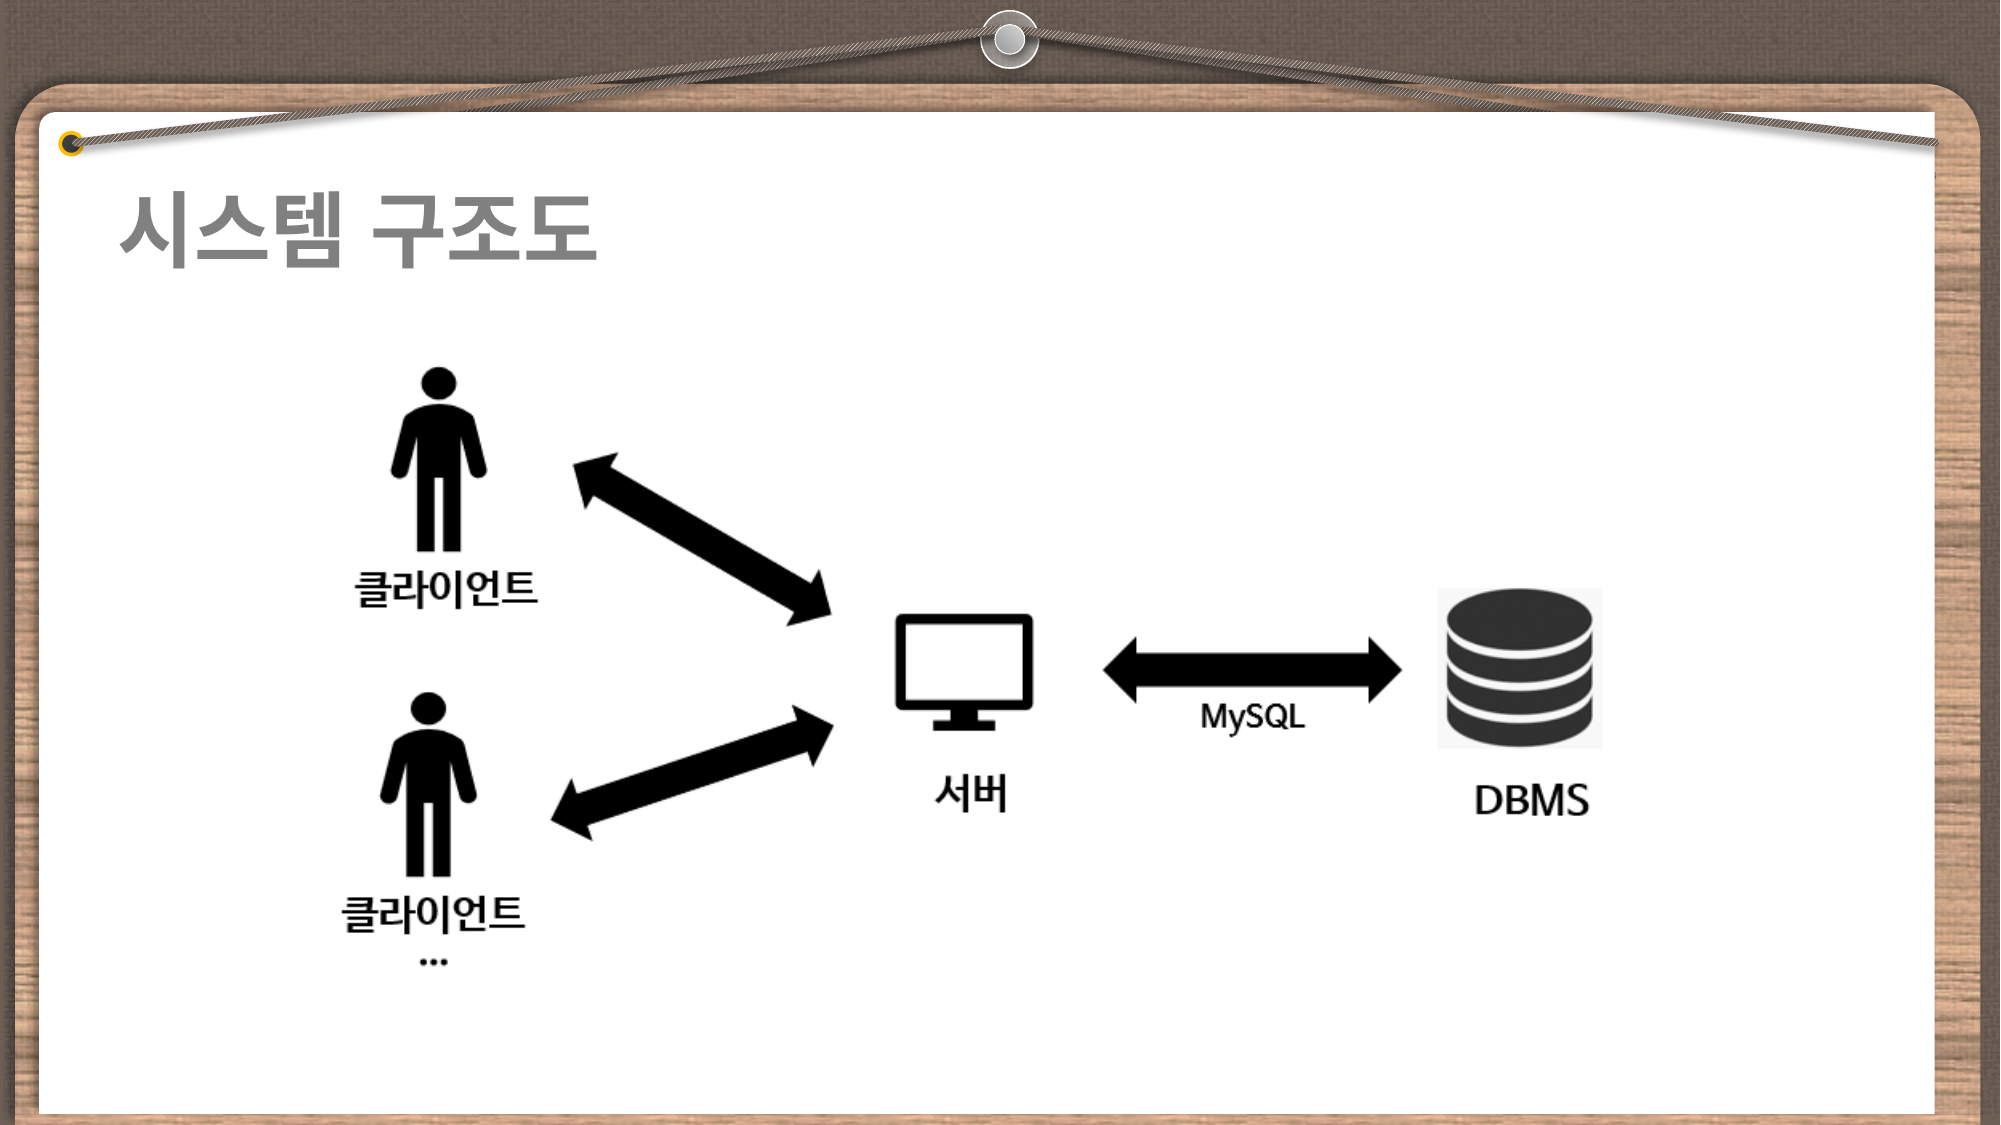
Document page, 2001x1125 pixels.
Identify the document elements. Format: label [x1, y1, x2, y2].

picture [323, 305, 1638, 1005]
text_box [4, 0, 2000, 1125]
